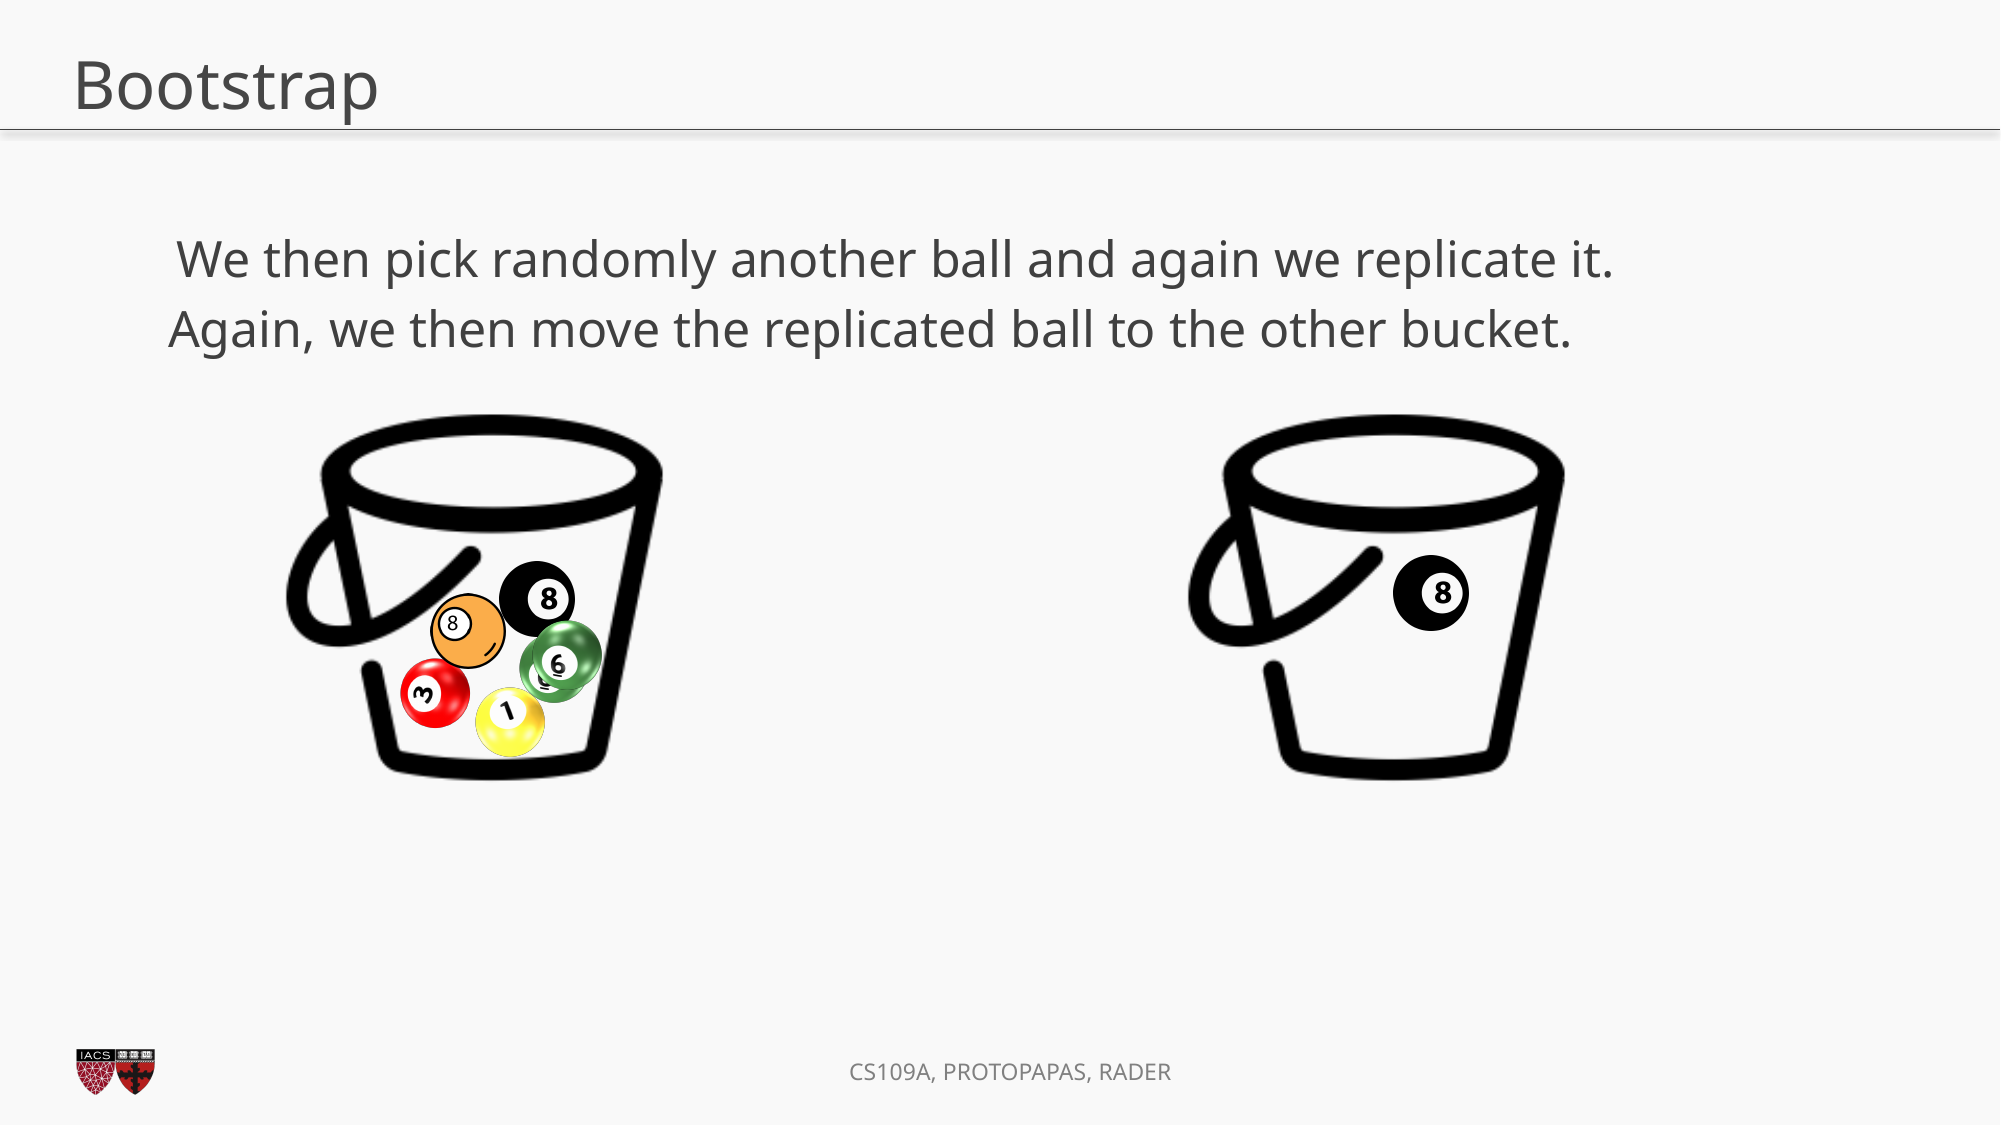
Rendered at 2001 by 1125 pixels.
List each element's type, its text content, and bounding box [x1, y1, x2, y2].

title Bootstrap [57, 35, 1943, 162]
picture [1168, 390, 1586, 808]
text_box We then pick randomly another ball and again we replicate it. [161, 220, 1631, 296]
text_box Again, we then move the replicated ball to the other bucket. [153, 289, 1602, 365]
picture [75, 1049, 155, 1095]
picture [266, 390, 684, 808]
